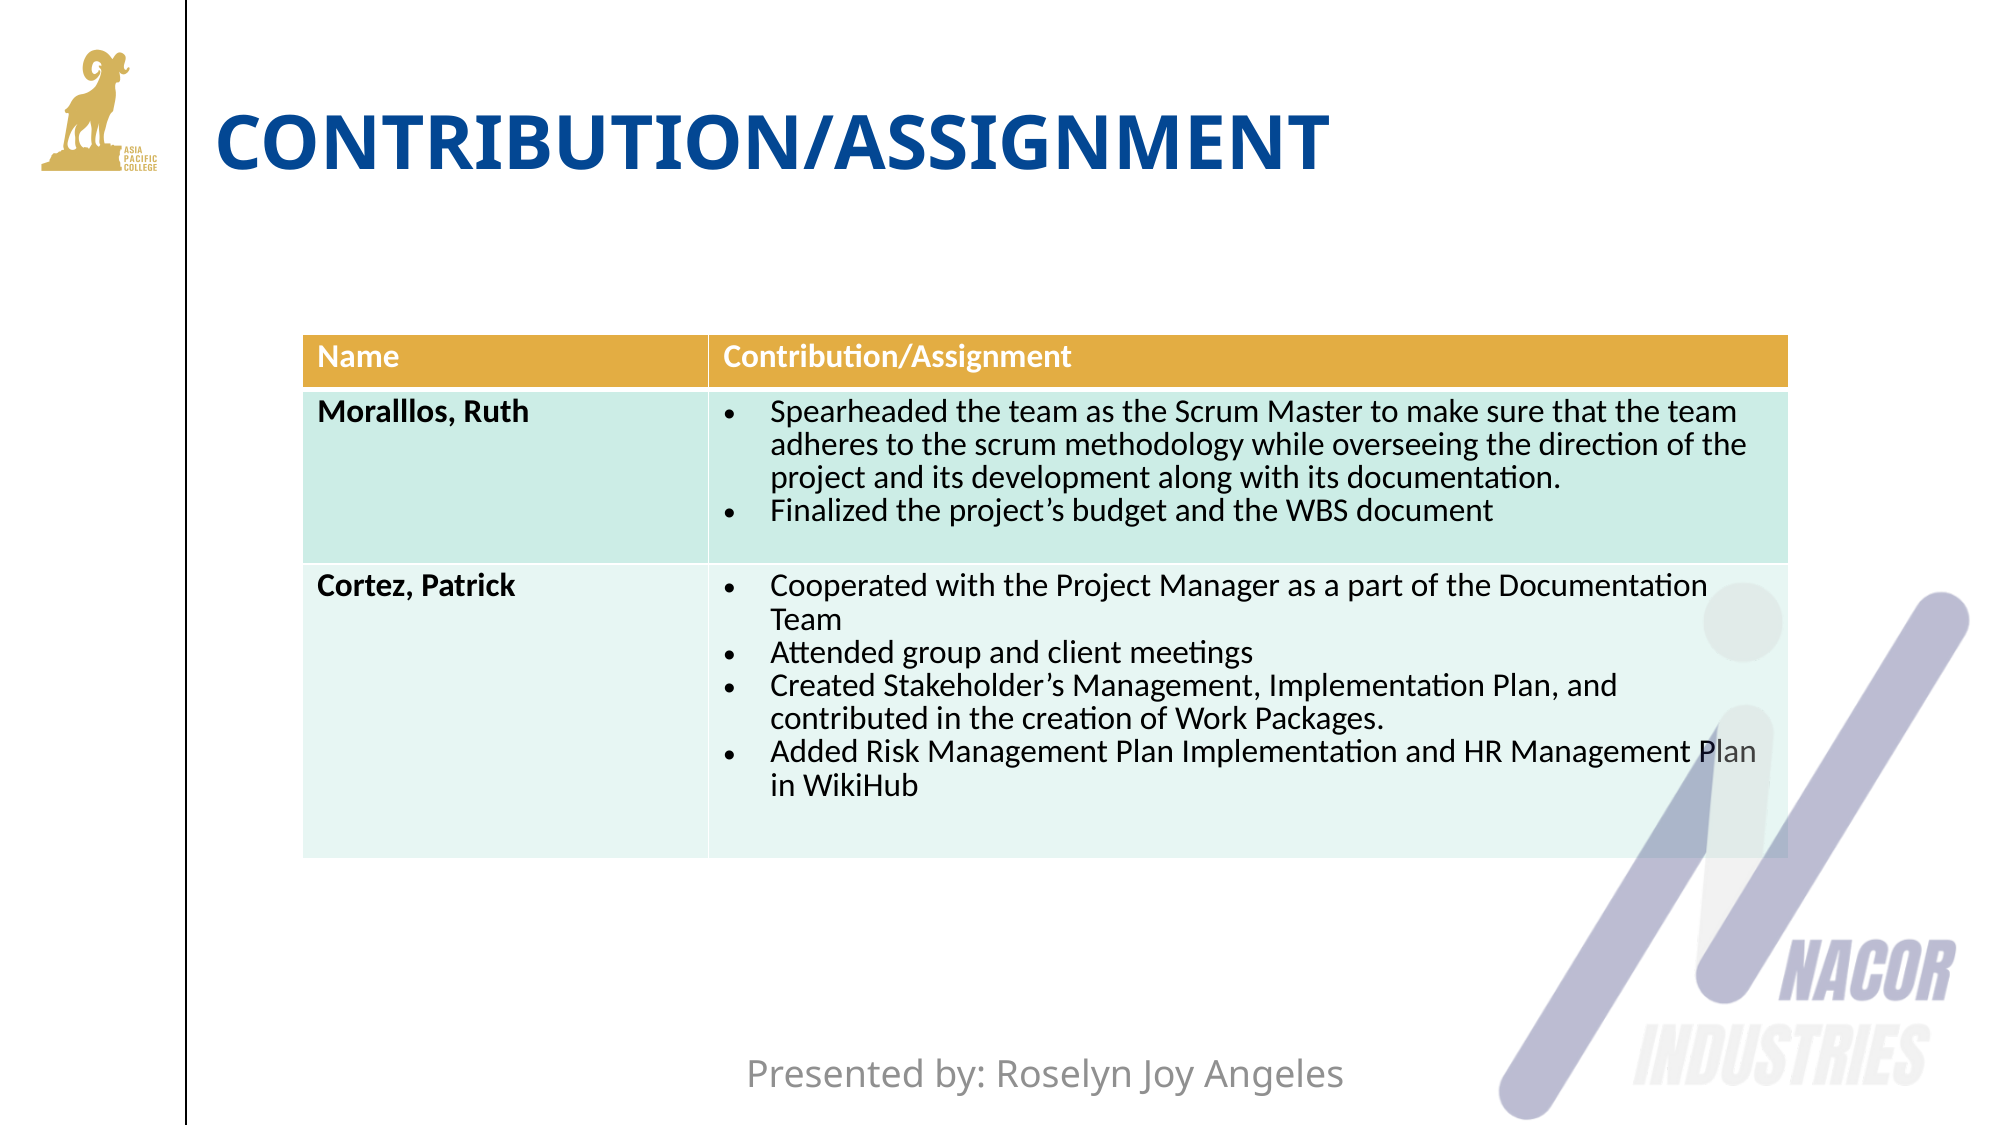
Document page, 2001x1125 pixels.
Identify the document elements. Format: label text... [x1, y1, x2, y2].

picture [32, 43, 166, 177]
text_box Presented by: Roselyn Joy Angeles [731, 1042, 1360, 1103]
table_cell Spearheaded the team as the Scrum Master to make sure that the team adheres to the scrum methodology while overseeing the direction of the project and its development along with its documentation. Finalized the project’s budget and the WBS document [709, 392, 1788, 563]
table_header Name [303, 335, 708, 387]
table_cell Cortez, Patrick [303, 565, 708, 858]
table_cell Moralllos, Ruth [303, 392, 708, 563]
table_cell Cooperated with the Project Manager as a part of the Documentation Team Attended group and client meetings Created Stakeholder’s Management, Implementation Plan, and contributed in the creation of Work Packages. Added Risk Management Plan Implementation and HR Management Plan in WikiHub [709, 565, 1492, 858]
picture [1492, 553, 2001, 1125]
title Contribution/assignment [214, 64, 1877, 193]
table_header Contribution/Assignment [709, 335, 1788, 387]
